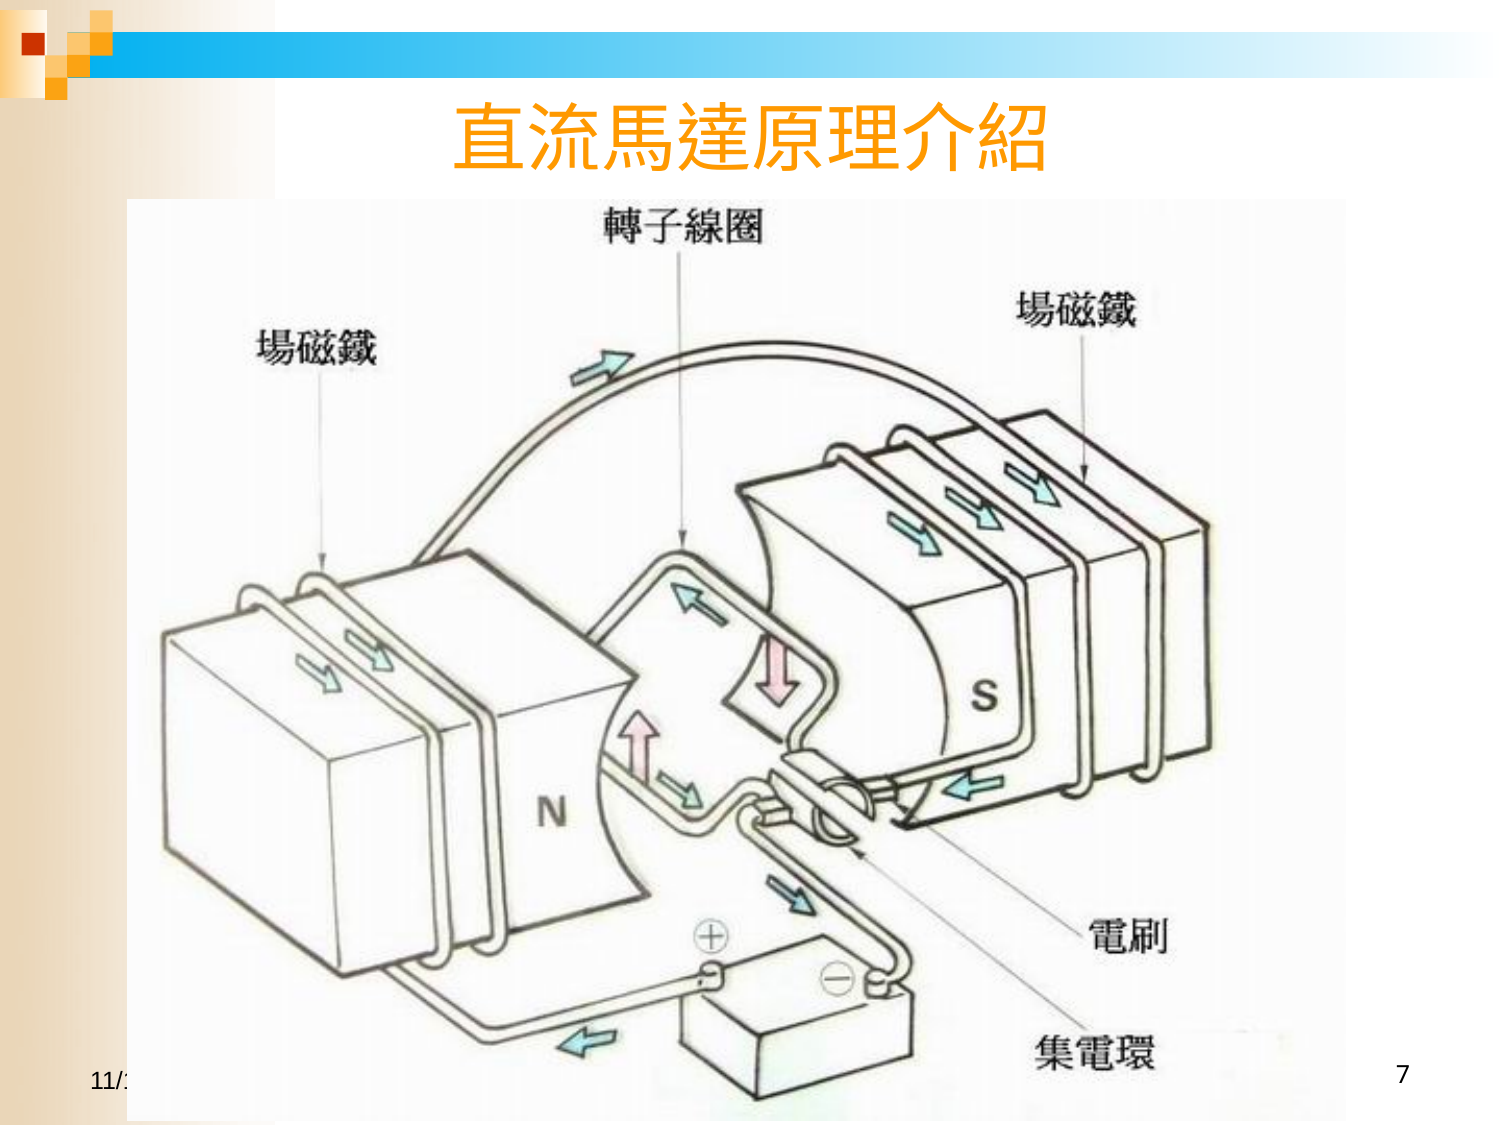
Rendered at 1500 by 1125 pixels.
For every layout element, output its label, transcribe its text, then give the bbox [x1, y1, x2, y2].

picture [126, 199, 1347, 1122]
slide_number 7 [1352, 1025, 1425, 1100]
title 直流馬達原理介紹 [76, 66, 1427, 205]
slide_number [75, 1024, 121, 1103]
